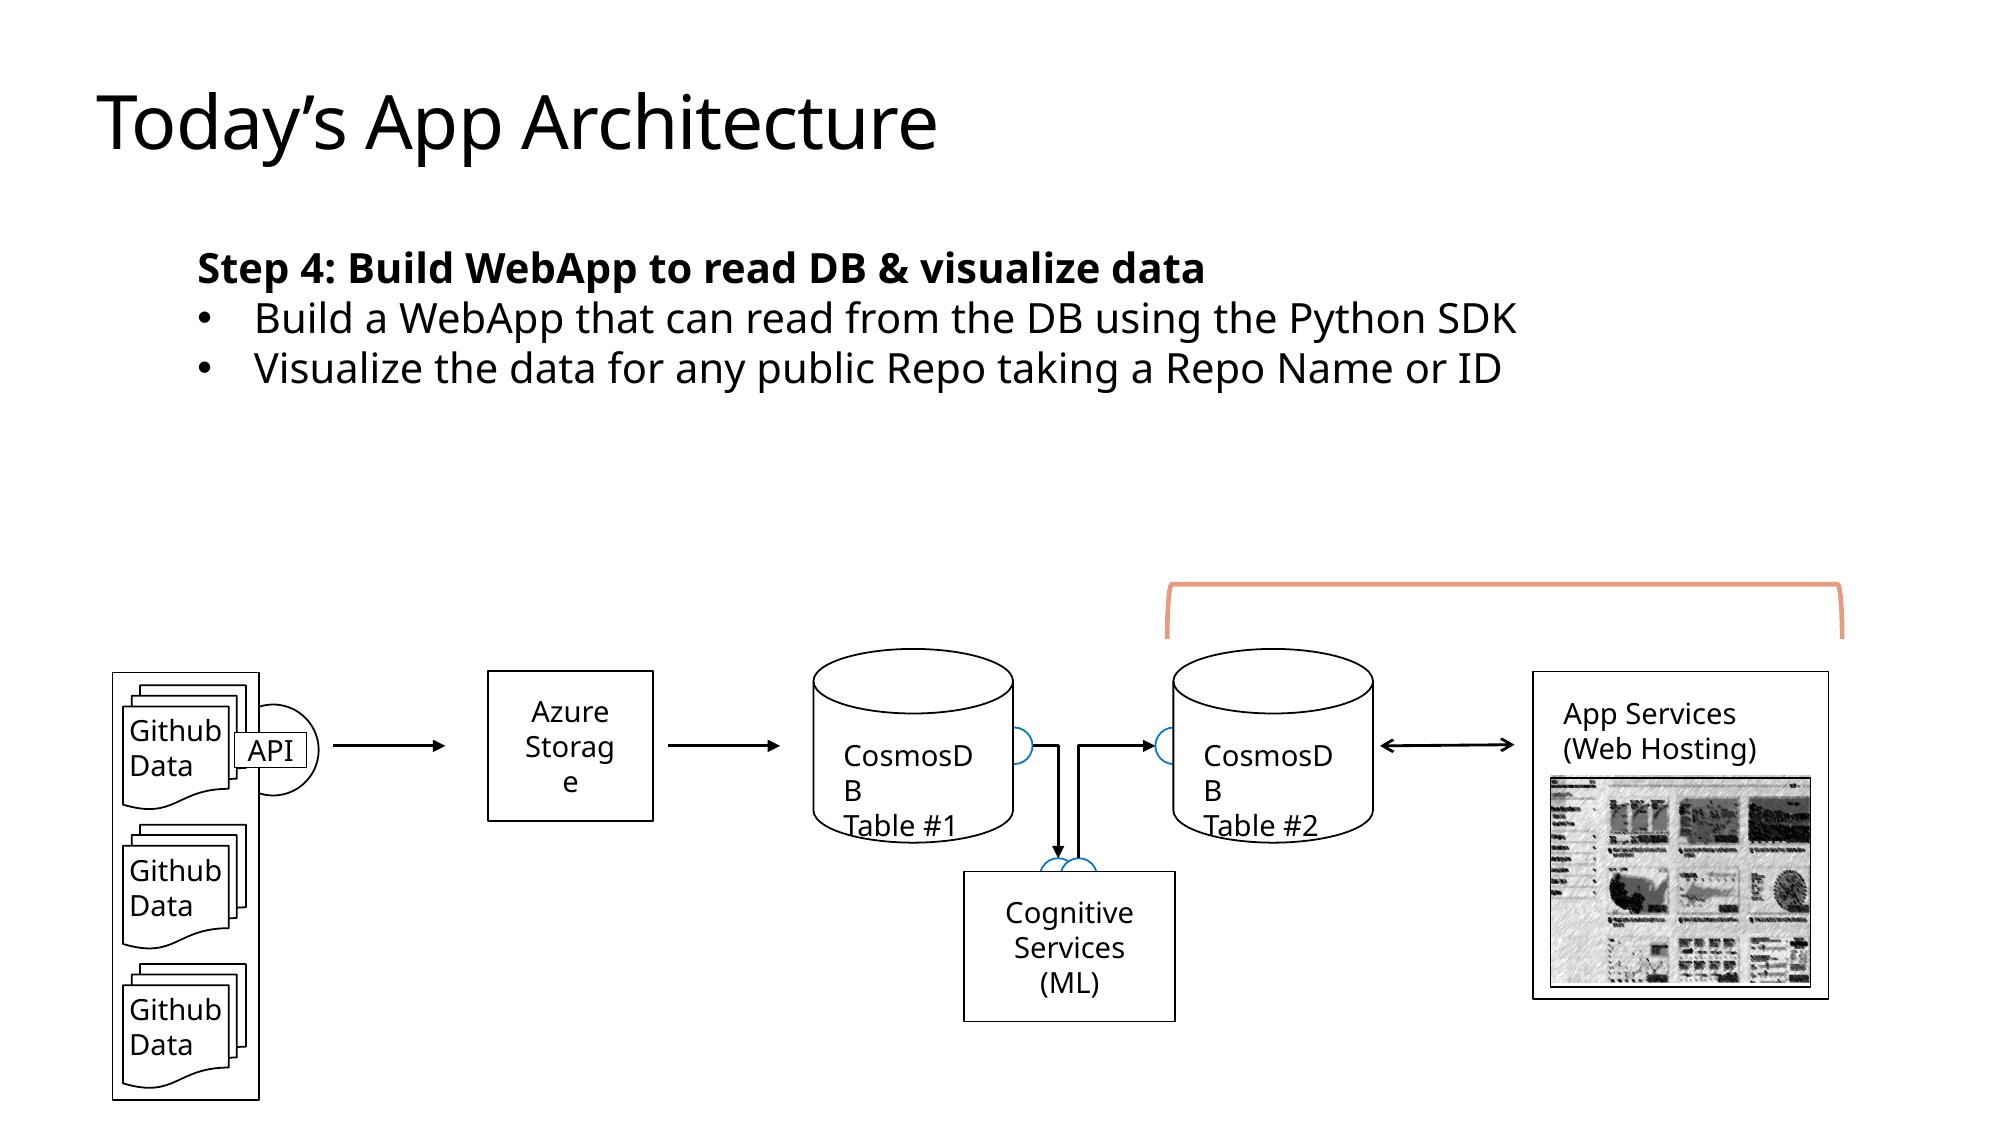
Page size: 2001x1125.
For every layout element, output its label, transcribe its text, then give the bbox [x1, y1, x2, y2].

text_box [260, 703, 320, 797]
text_box App Services (Web Hosting) [1532, 671, 1829, 1000]
text_box Step 4: Build WebApp to read DB & visualize data Build a WebApp that can read from the DB using the Python SDK Visualize the data for any public Repo taking a Repo Name or ID [196, 241, 1690, 394]
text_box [1060, 763, 1174, 841]
text_box [1039, 857, 1068, 871]
text_box [1060, 857, 1098, 871]
title Today’s App Architecture [96, 75, 1904, 166]
text_box CosmosDB Table #1 [812, 648, 1014, 844]
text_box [1550, 774, 1812, 988]
text_box [112, 672, 260, 1101]
text_box Cognitive Services (ML) [963, 871, 1176, 1022]
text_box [1032, 745, 1059, 859]
text_box API [247, 732, 307, 768]
text_box [1154, 726, 1172, 763]
text_box [1014, 726, 1034, 765]
text_box CosmosDB Table #2 [1172, 648, 1374, 844]
text_box Azure Storage [487, 670, 654, 822]
text_box [1165, 582, 1844, 639]
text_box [122, 685, 247, 1089]
